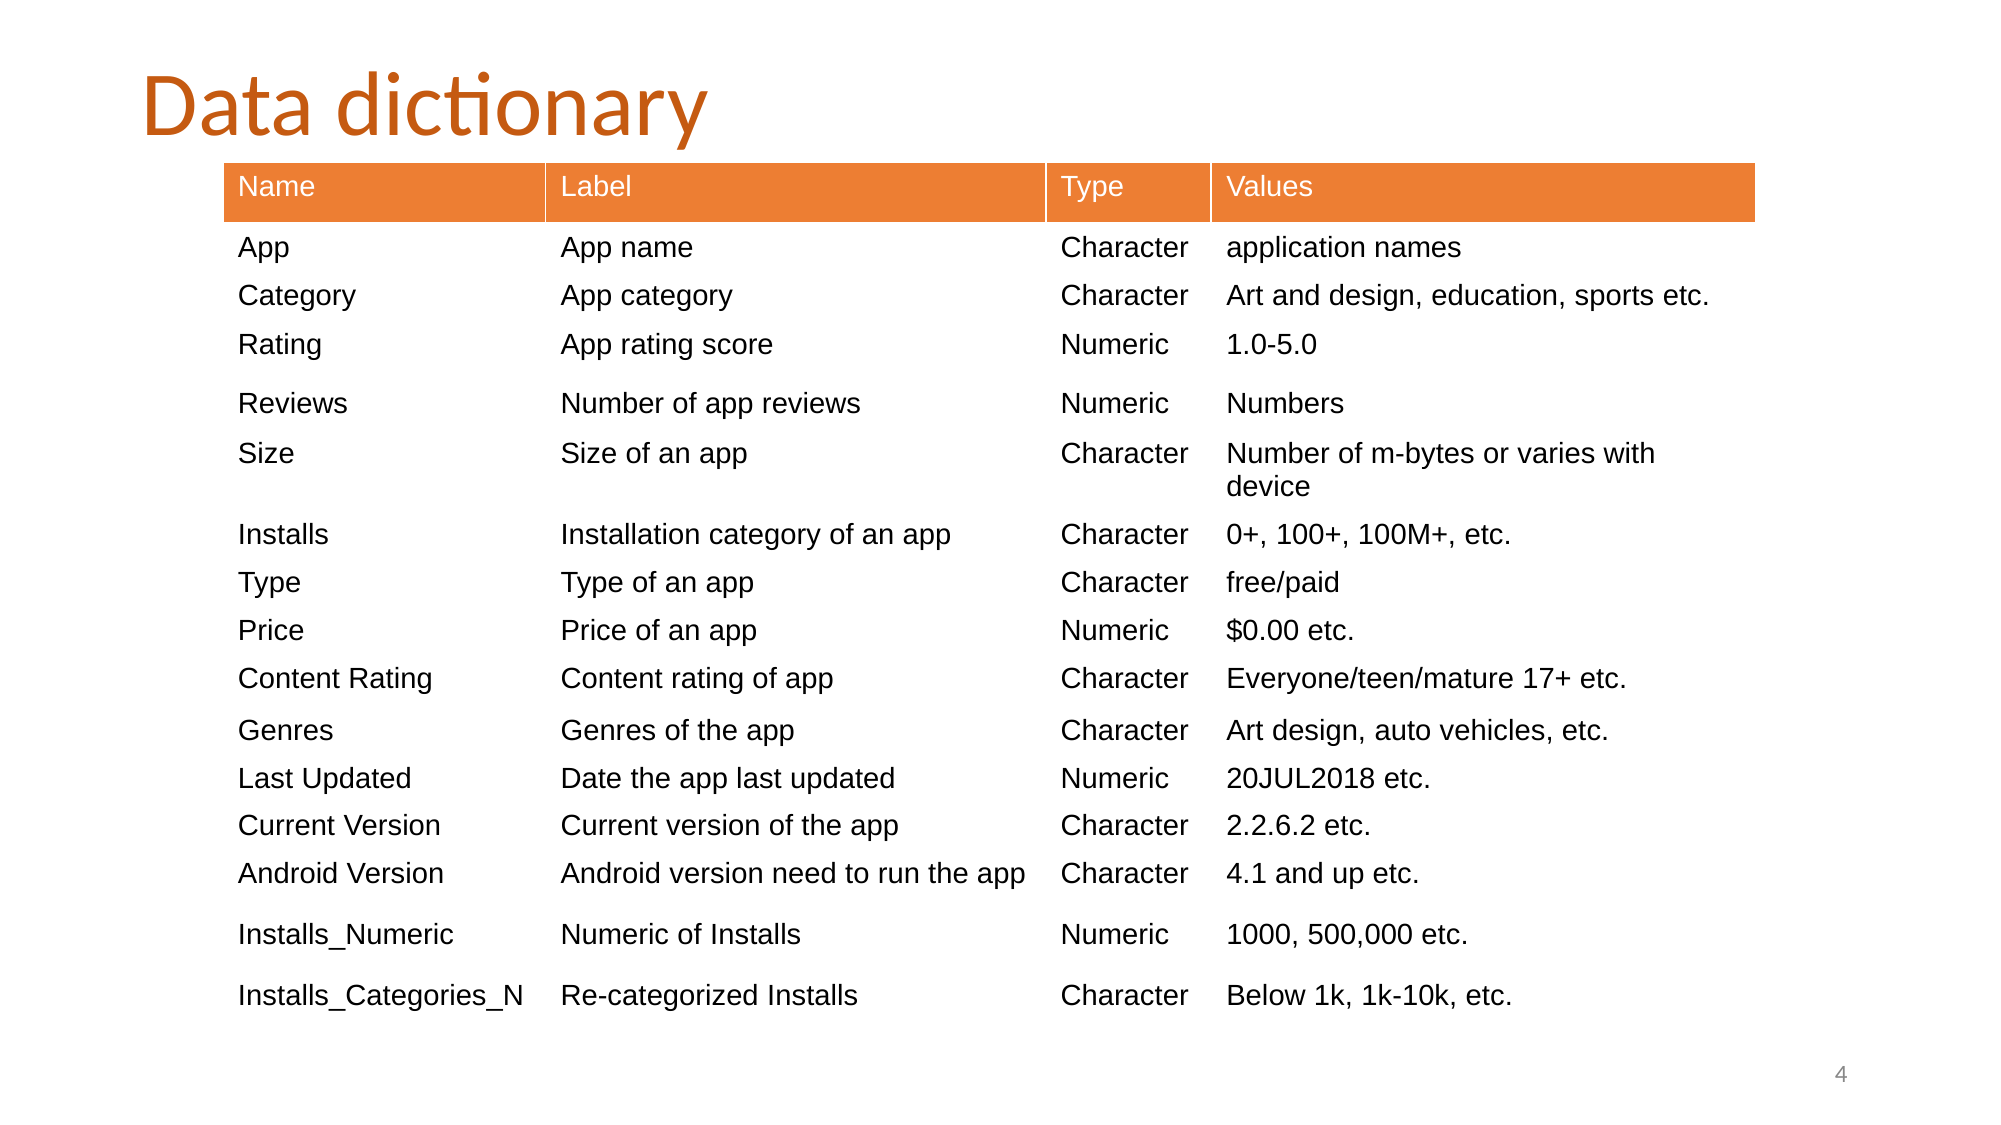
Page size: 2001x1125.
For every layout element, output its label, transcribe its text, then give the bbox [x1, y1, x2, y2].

table_cell Everyone/teen/mature 17+ etc. [1212, 655, 1755, 705]
table_cell Character [1047, 559, 1210, 605]
table_cell Type [224, 559, 545, 605]
table_cell Number of m-bytes or varies with device [1212, 431, 1755, 510]
table_cell Art design, auto vehicles, etc. [1212, 707, 1755, 753]
table_cell Numeric [1047, 755, 1210, 801]
table_cell Below 1k, 1k-10k, etc. [1212, 972, 1755, 1031]
table_cell Type of an app [546, 559, 1045, 605]
table_cell Size of an app [546, 431, 1045, 510]
table_cell 1.0-5.0 [1212, 322, 1755, 379]
table_cell Character [1047, 803, 1210, 849]
table_cell Date the app last updated [546, 755, 1045, 801]
table_cell Character [1047, 511, 1210, 558]
table_cell Category [224, 272, 545, 320]
table_cell Android version need to run the app [546, 851, 1045, 910]
table_cell Genres [224, 707, 545, 753]
table_cell 20JUL2018 etc. [1212, 755, 1755, 801]
table_cell Installs [224, 511, 545, 558]
table_cell Price [224, 607, 545, 653]
title Data dictionary [126, 0, 1852, 215]
table_cell Numeric [1047, 911, 1210, 971]
table_cell Content rating of app [546, 655, 1045, 705]
table_header Type [1047, 163, 1210, 222]
table_cell Character [1047, 431, 1210, 510]
table_cell Android Version [224, 851, 545, 910]
table_cell Installs_Numeric [224, 911, 545, 971]
table_cell Price of an app [546, 607, 1045, 653]
table_cell Numeric [1047, 322, 1210, 379]
table_cell Numeric [1047, 381, 1210, 429]
table_cell Numbers [1212, 381, 1755, 429]
table_cell Number of app reviews [546, 381, 1045, 429]
table_cell Genres of the app [546, 707, 1045, 753]
table_cell Character [1047, 224, 1210, 270]
table_cell App category [546, 272, 1045, 320]
table_header Name [224, 163, 545, 222]
table_header Values [1212, 163, 1755, 222]
table_cell Installs_Categories_N [224, 972, 545, 1031]
table_cell Installation category of an app [546, 511, 1045, 558]
table_cell 2.2.6.2 etc. [1212, 803, 1755, 849]
table_cell App name [546, 224, 1045, 270]
table_cell 0+, 100+, 100M+, etc. [1212, 511, 1755, 558]
table_cell Numeric of Installs [546, 911, 1045, 971]
table_cell Art and design, education, sports etc. [1212, 272, 1755, 320]
table_cell Character [1047, 851, 1210, 910]
table_cell Current Version [224, 803, 545, 849]
table_cell application names [1212, 224, 1755, 270]
table_cell free/paid [1212, 559, 1755, 605]
table_cell Rating [224, 322, 545, 379]
table_cell Re-categorized Installs [546, 972, 1045, 1031]
table_cell $0.00 etc. [1212, 607, 1755, 653]
table_cell Character [1047, 655, 1210, 705]
table_cell Character [1047, 707, 1210, 753]
table_cell Numeric [1047, 607, 1210, 653]
table_cell 4.1 and up etc. [1212, 851, 1755, 910]
slide_number 4 [1412, 1042, 1863, 1103]
table_cell App rating score [546, 322, 1045, 379]
table_cell Current version of the app [546, 803, 1045, 849]
table_cell Content Rating [224, 655, 545, 705]
table_cell App [224, 224, 545, 270]
table_cell Reviews [224, 381, 545, 429]
table_cell 1000, 500,000 etc. [1212, 911, 1755, 971]
table_header Label [546, 163, 1045, 222]
table_cell Size [224, 431, 545, 510]
table_cell Last Updated [224, 755, 545, 801]
table_cell Character [1047, 272, 1210, 320]
table_cell Character [1047, 972, 1210, 1031]
